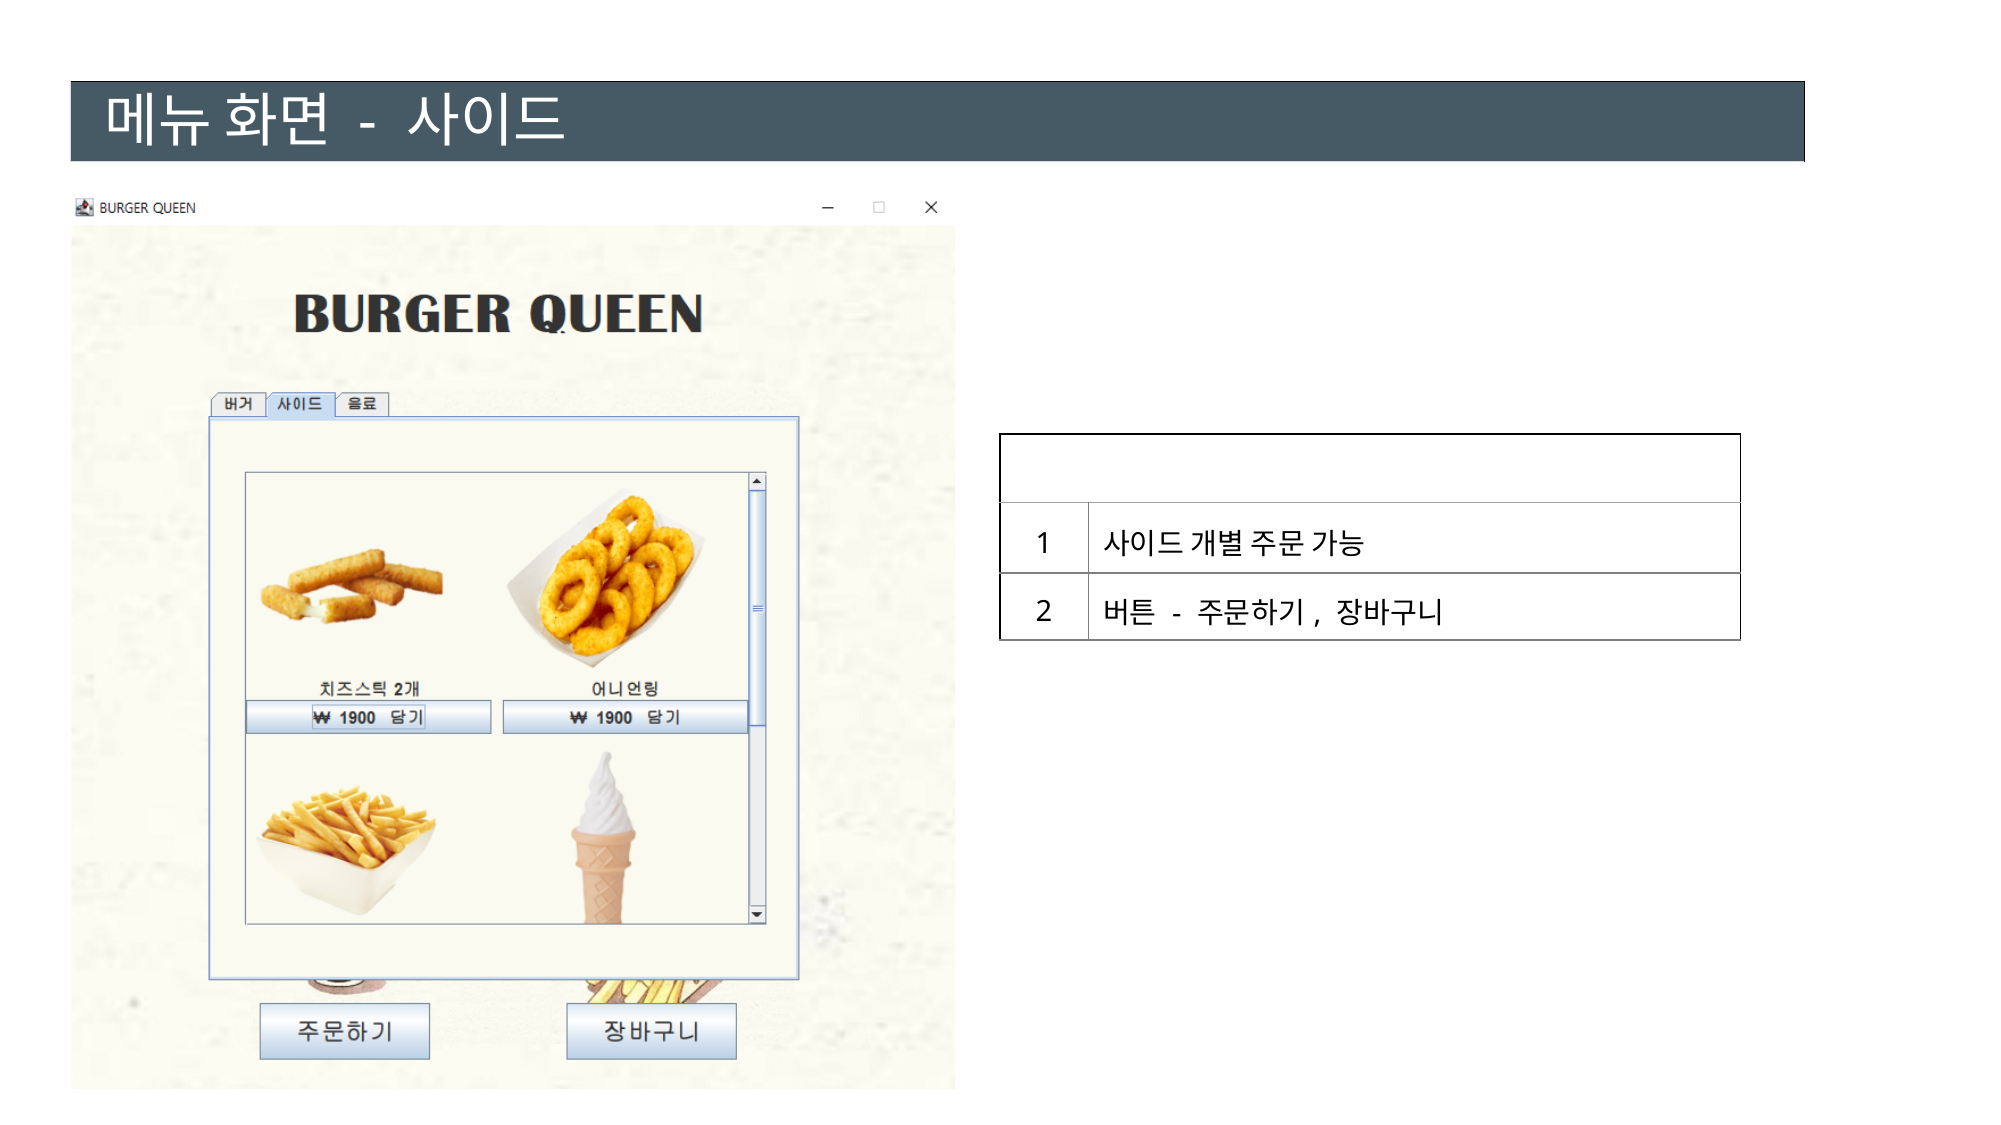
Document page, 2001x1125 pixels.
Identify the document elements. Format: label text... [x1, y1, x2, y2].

table_cell 1 [1001, 503, 1088, 572]
table_cell 버튼 - 주문하기, 장바구니 [1089, 574, 1740, 639]
title 메뉴 화면 - 사이드 [62, 67, 1938, 169]
table_header [1001, 435, 1740, 502]
table_cell 2 [1001, 574, 1088, 639]
picture [71, 194, 956, 1089]
table_cell 사이드 개별 주문 가능 [1089, 503, 1740, 572]
